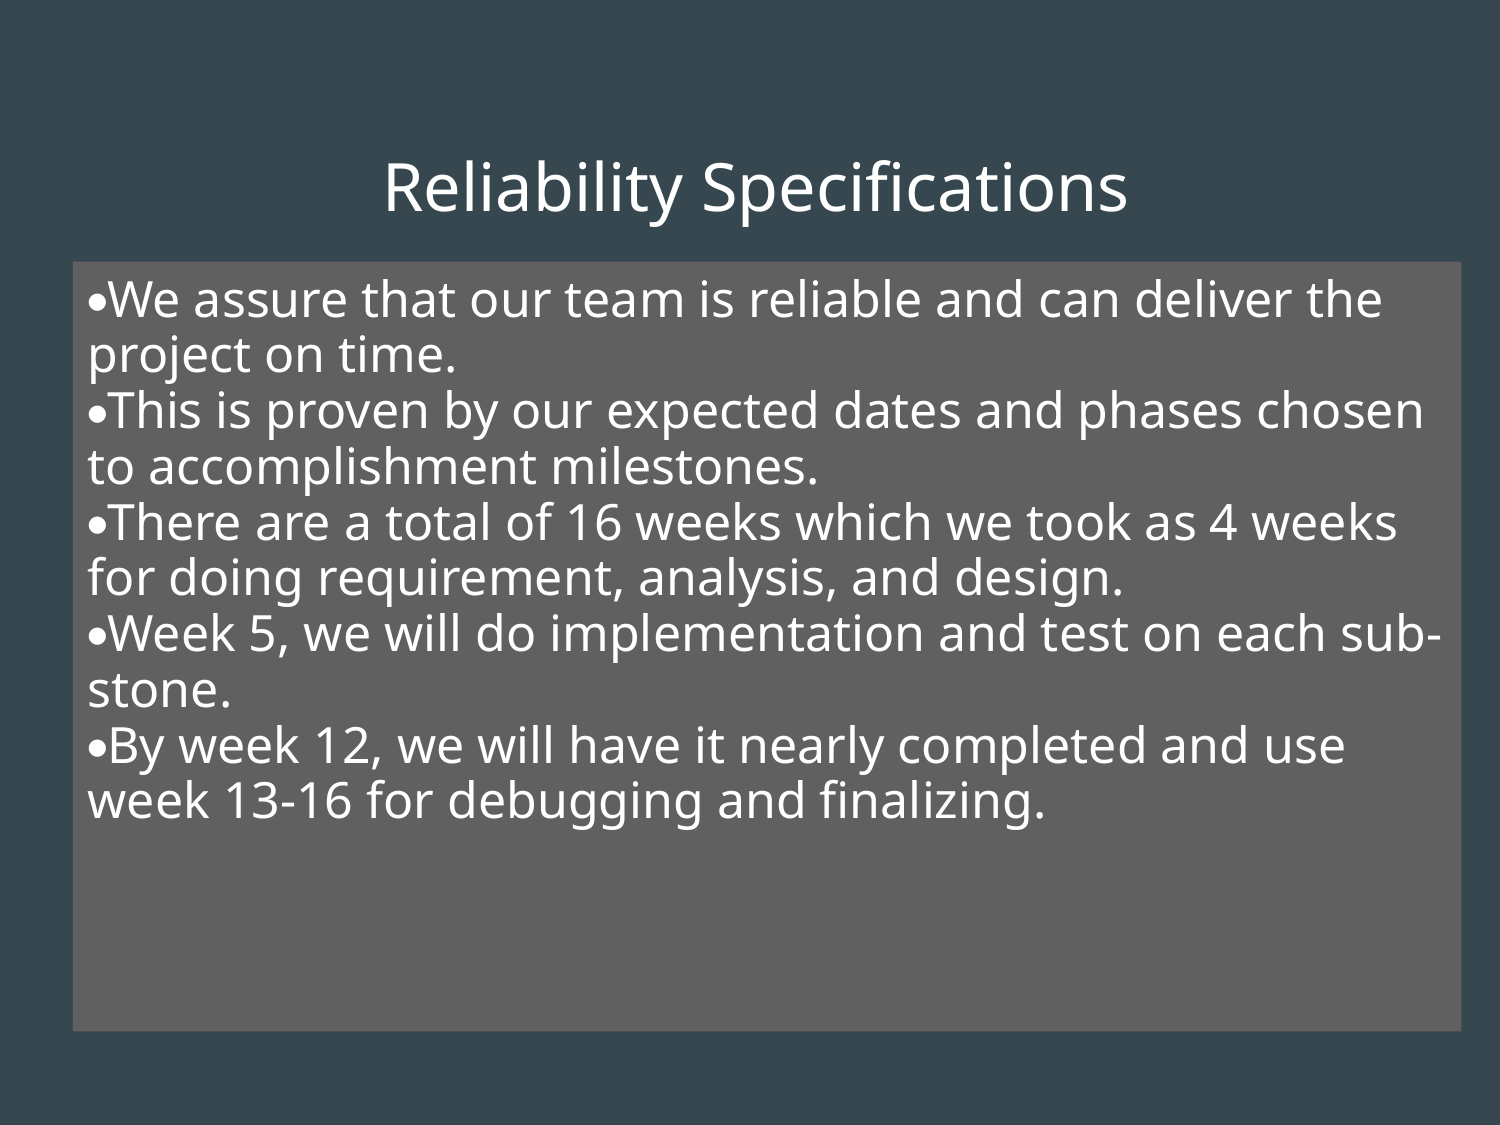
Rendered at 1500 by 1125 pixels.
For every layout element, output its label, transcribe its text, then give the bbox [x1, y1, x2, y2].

text_box We assure that our team is reliable and can deliver the project on time. This is proven by our expected dates and phases chosen to accomplishment milestones. There are a total of 16 weeks which we took as 4 weeks for doing requirement, analysis, and design. Week 5, we will do implementation and test on each sub-stone. By week 12, we will have it nearly completed and use week 13-16 for debugging and finalizing. [72, 261, 1462, 1032]
text_box Reliability Specifications [316, 112, 1198, 261]
